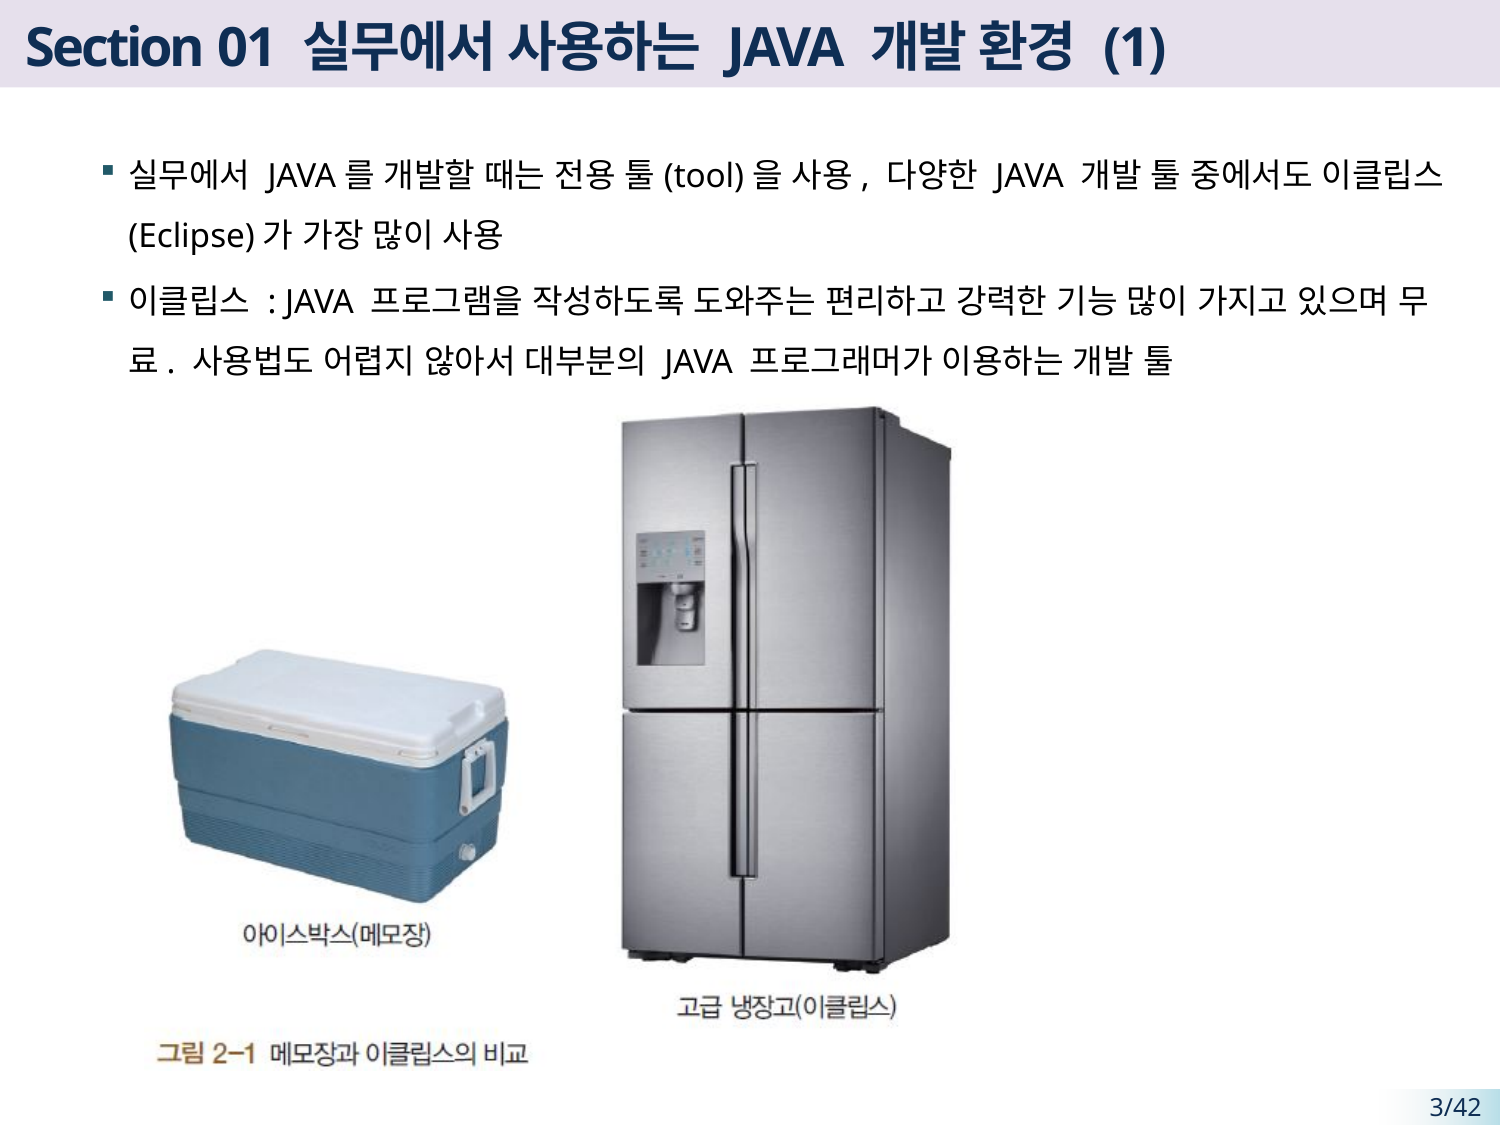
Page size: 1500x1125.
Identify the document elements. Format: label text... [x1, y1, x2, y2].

picture [144, 392, 972, 1072]
title Section 01 실무에서 사용하는 JAVA 개발 환경 (1) [10, 5, 1288, 84]
list 실무에서 JAVA를 개발할 때는 전용 툴(tool)을 사용, 다양한 JAVA 개발 툴 중에서도 이클립스(Eclipse)가 가장 많이 사용 이클립스 : JAVA 프로그램을 작성하도록 도와주는 편리하고 강력한 기능 많이 가지고 있으며 무료. 사용법도 어렵지 않아서 대부분의 JAVA 프로그래머가 이용하는 개발 툴 [10, 126, 1481, 1057]
